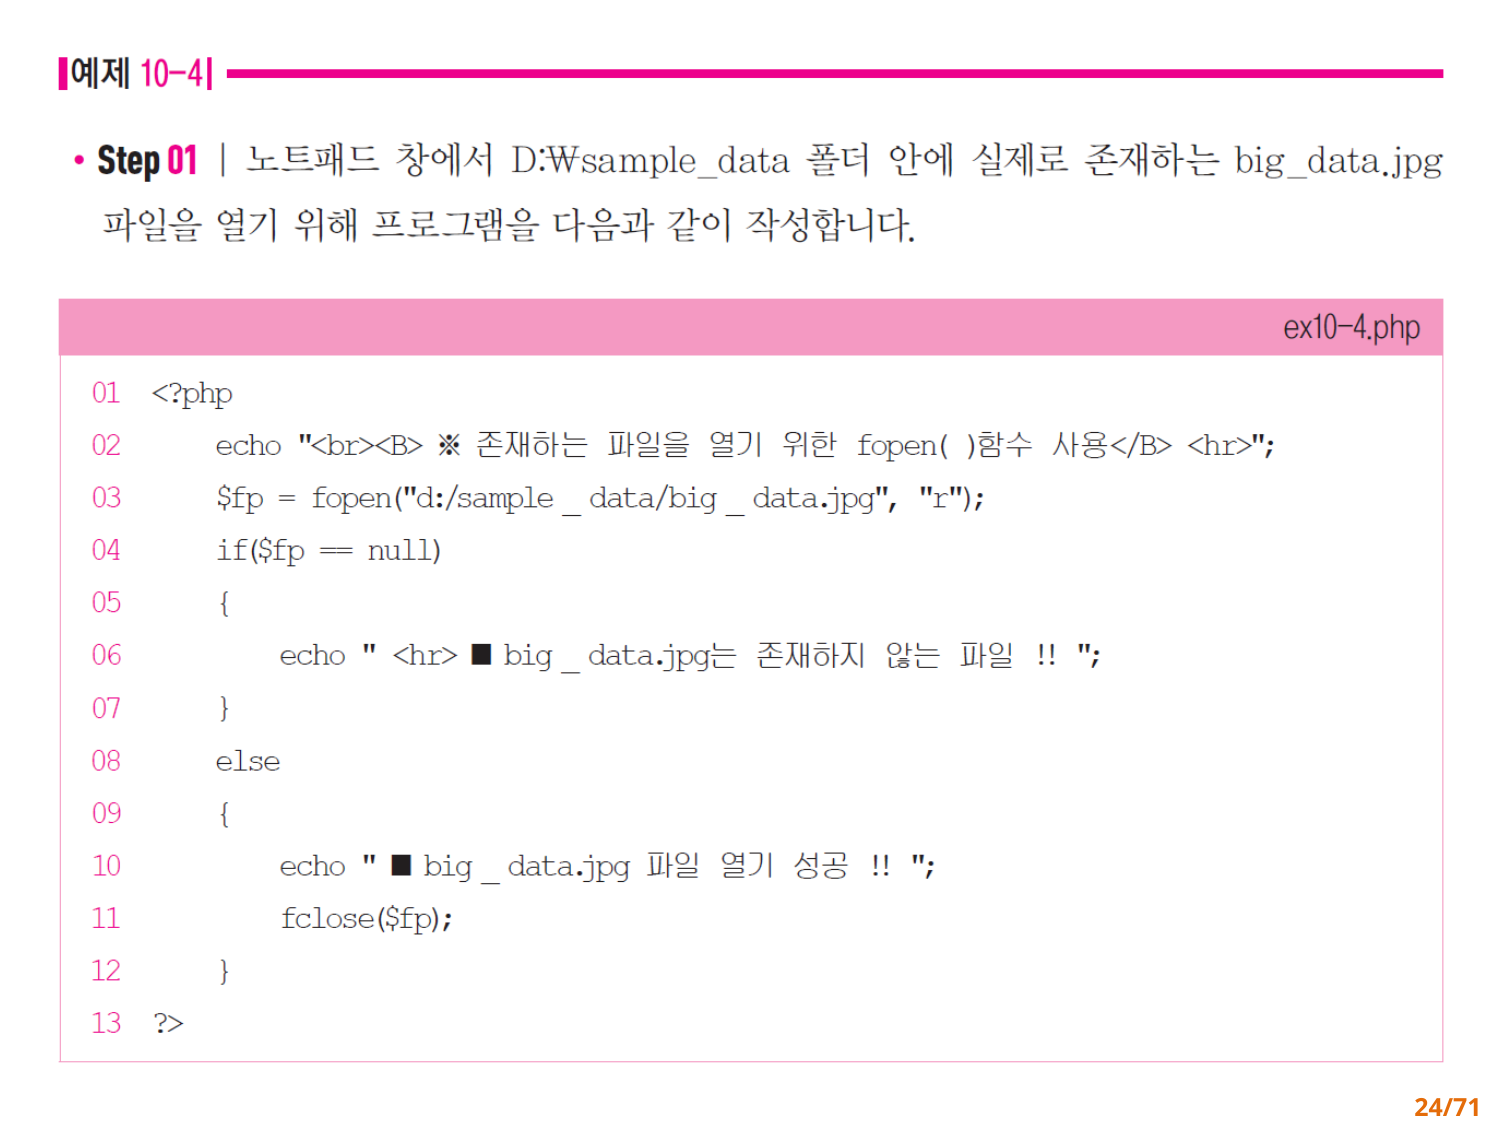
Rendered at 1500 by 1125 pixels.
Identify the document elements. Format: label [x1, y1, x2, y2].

picture [38, 42, 1462, 1083]
